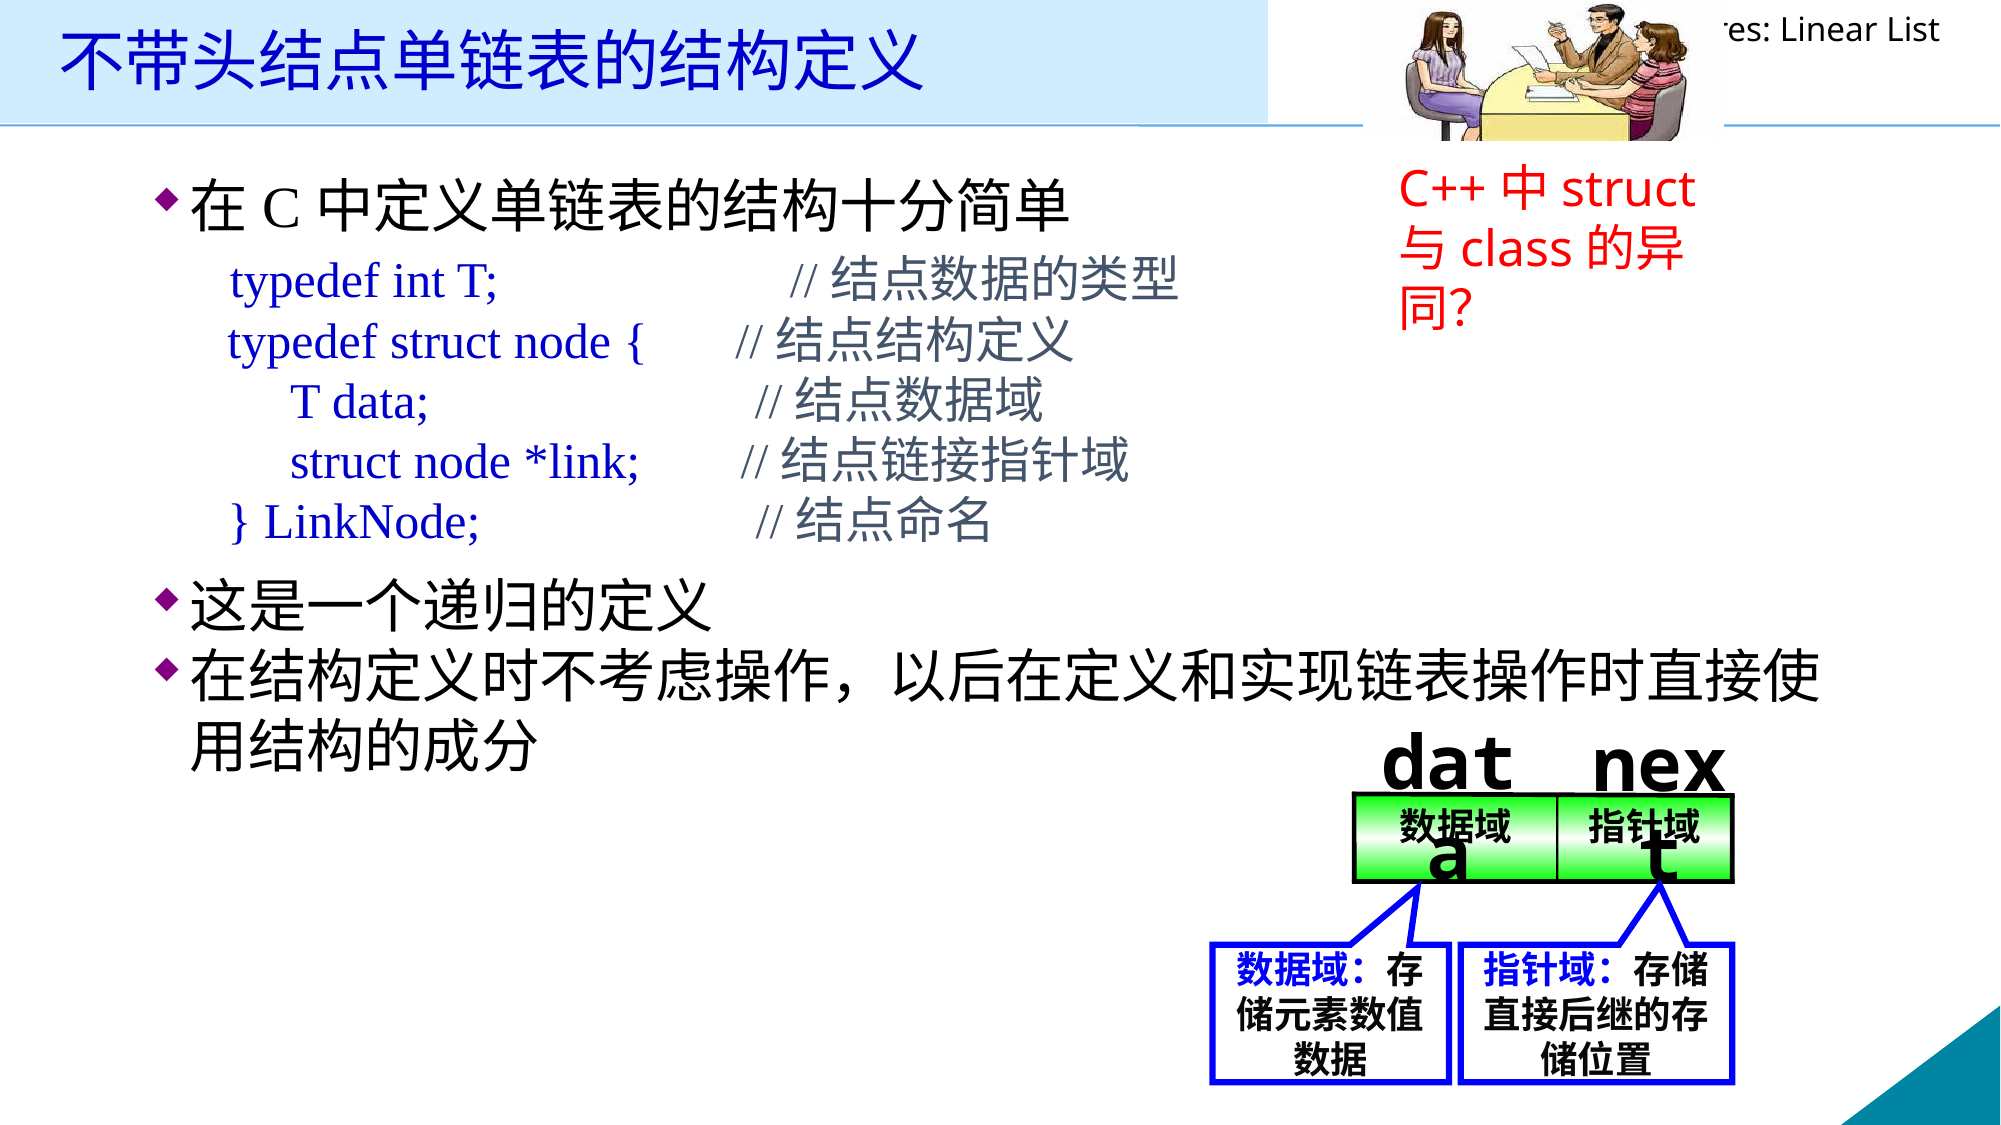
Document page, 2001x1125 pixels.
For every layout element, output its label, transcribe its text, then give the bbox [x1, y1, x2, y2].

list 在C中定义单链表的结构十分简单 typedef int T; //结点数据的类型 typedef struct node { //结点结构定义 T data; //结点数据域 struct node *link; //结点链接指针域 } LinkNode; //结点命名 这是一个递归的定义 在结构定义时不考虑操作，以后在定义和实现链表操作时直接使用结构的成分 [137, 161, 1863, 1014]
picture [1363, 0, 1724, 141]
text_box 指针域：存储直接后继的存储位置 [1460, 885, 1733, 1083]
title 不带头结点单链表的结构定义 [43, 7, 1363, 121]
text_box C++中struct与class的异同？ [1383, 148, 1745, 344]
text_box 数据域：存储元素数值数据 [1212, 888, 1449, 1083]
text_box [1354, 707, 1756, 882]
title 不带头结点单链表的结构定义 [1724, 7, 1769, 121]
